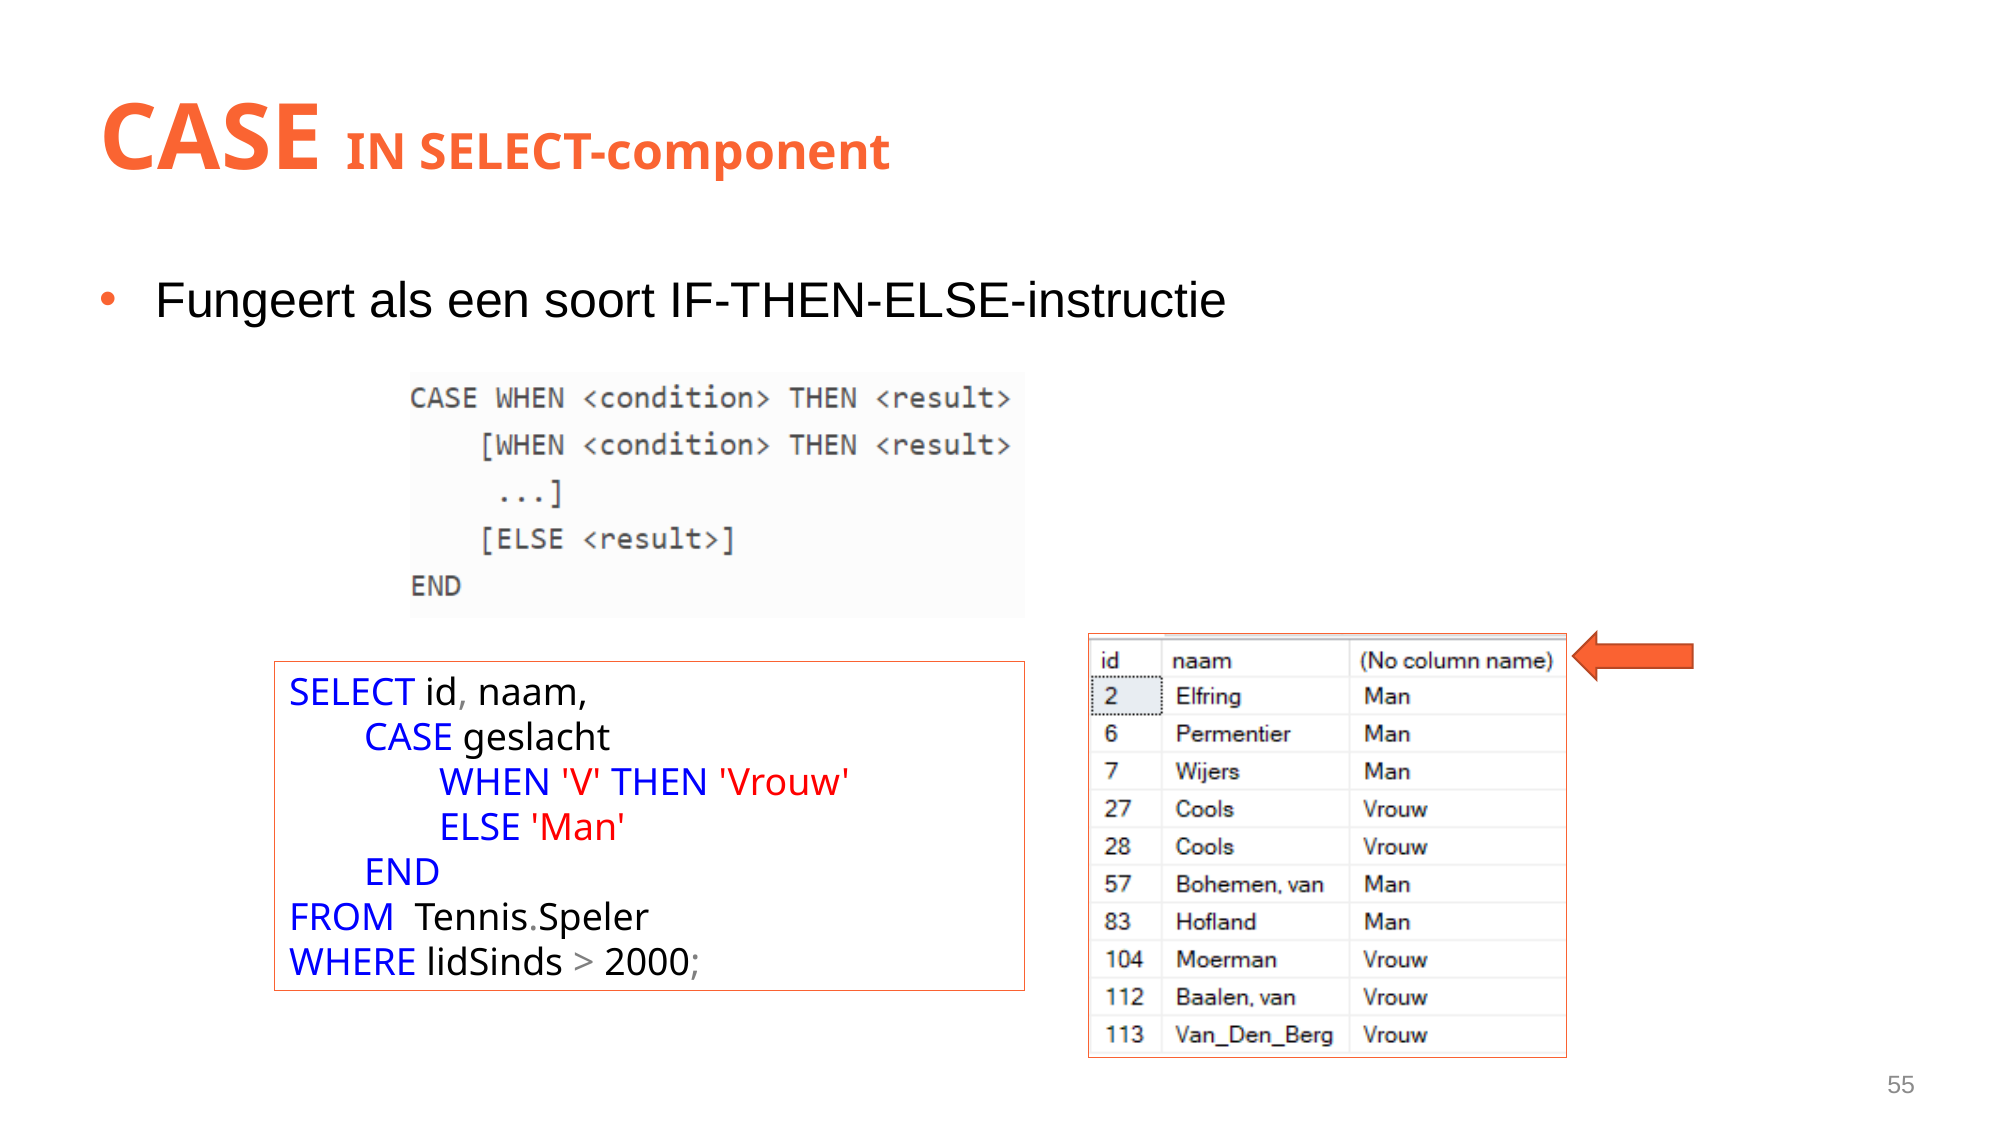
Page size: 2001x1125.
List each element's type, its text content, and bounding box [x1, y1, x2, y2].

list Fungeert als een soort IF-THEN-ELSE-instructie [84, 267, 1916, 1041]
title CASE IN SELECT-component [84, 49, 1916, 233]
picture [1088, 633, 1567, 1058]
slide_number 55 [1815, 1061, 1916, 1107]
picture [410, 372, 1025, 618]
text_box [1571, 629, 1694, 683]
text_box SELECT id, naam, CASE geslacht WHEN 'V' THEN 'Vrouw' ELSE 'Man' END FROM Tennis.Speler WHERE lidSinds > 2000; [274, 661, 1025, 991]
